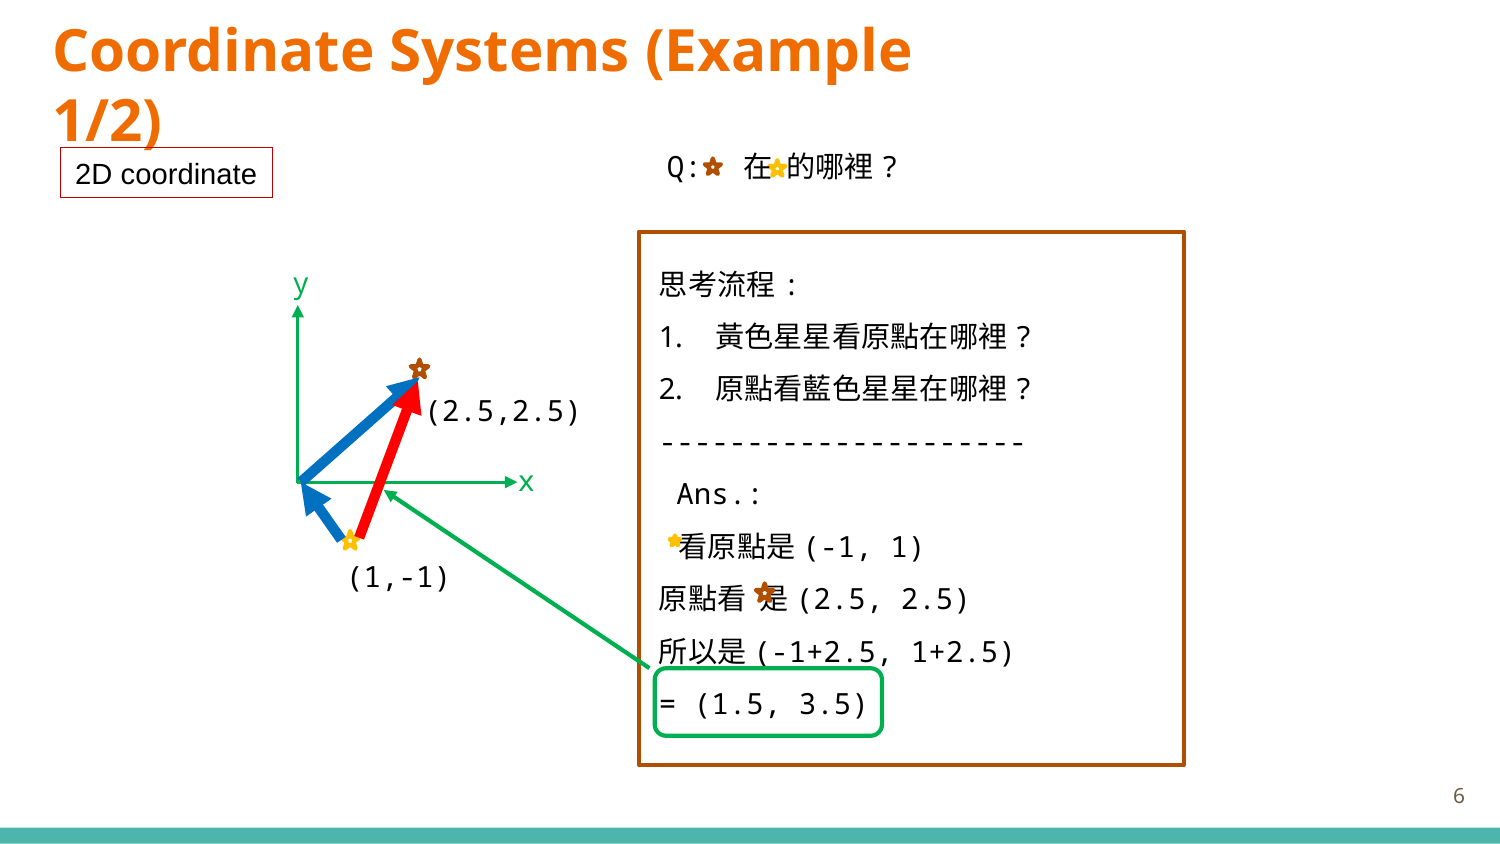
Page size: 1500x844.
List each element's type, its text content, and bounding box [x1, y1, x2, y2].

text_box Q: 在 的哪裡? [652, 141, 914, 192]
text_box [342, 528, 358, 550]
slide_number 6 [1389, 764, 1480, 830]
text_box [300, 376, 415, 483]
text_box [358, 380, 418, 538]
text_box y [277, 257, 325, 308]
text_box 思考流程: 黃色星星看原點在哪裡? 原點看藍色星星在哪裡? --------------------- Ans.: 看原點是(-1, 1) 原點看 是(2.5, 2.5) 所以是(-1+2.5, 1+2.5) = (1.5, 3.5) [644, 241, 1167, 728]
text_box (2.5,2.5) [422, 385, 597, 435]
text_box [637, 230, 1186, 767]
title Coordinate Systems (Example 1/2) [37, 0, 1045, 114]
text_box 2D coordinate [60, 147, 273, 198]
text_box (1,-1) [331, 550, 378, 601]
text_box [408, 357, 431, 379]
text_box x [502, 454, 551, 488]
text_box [300, 481, 342, 538]
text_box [383, 489, 883, 736]
